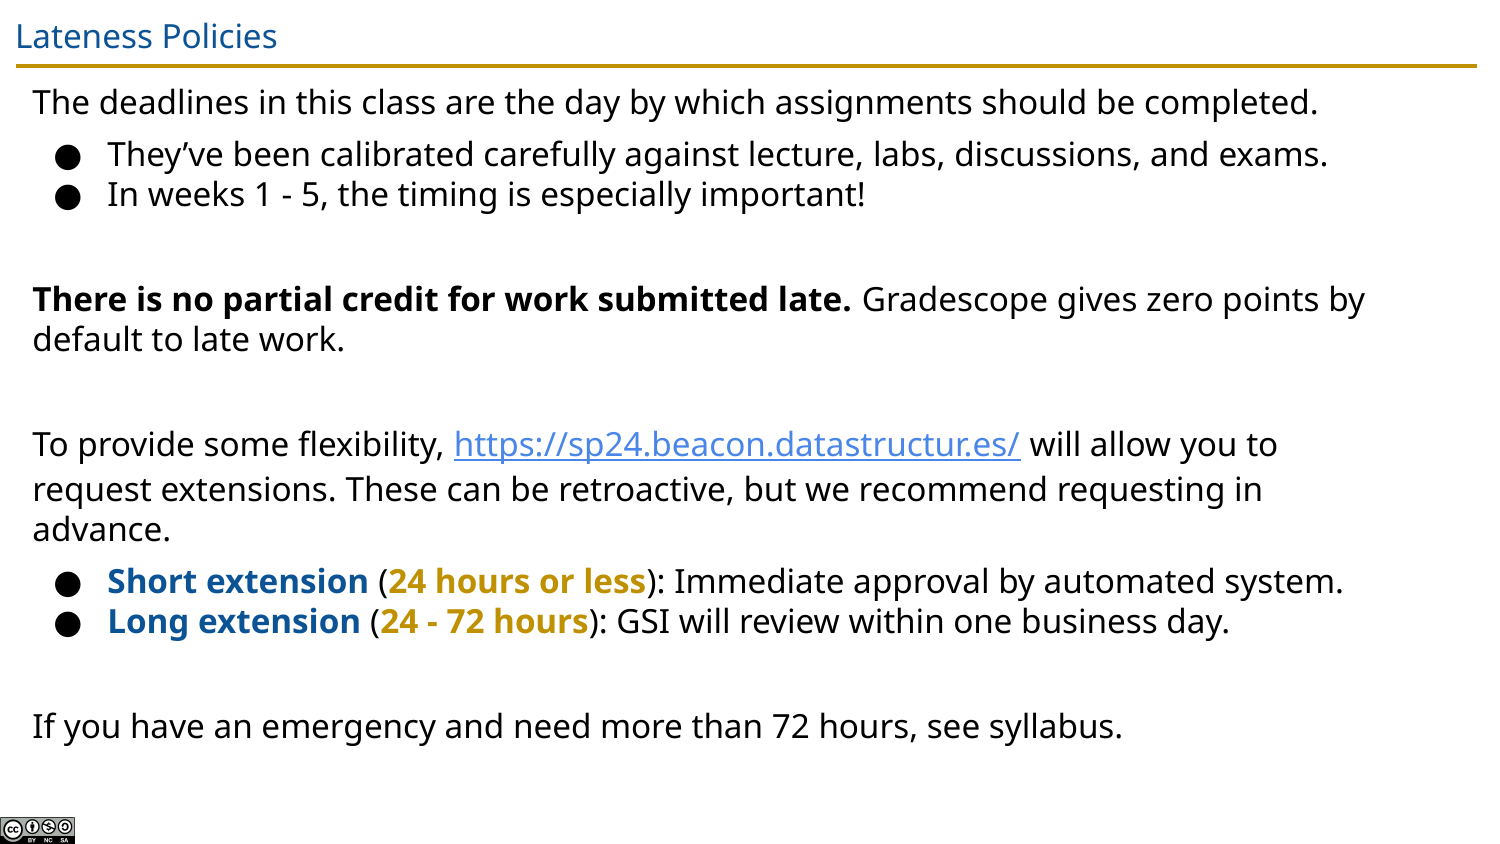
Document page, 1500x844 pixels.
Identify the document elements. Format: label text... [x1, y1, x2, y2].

list The deadlines in this class are the day by which assignments should be completed. They’ve been calibrated carefully against lecture, labs, discussions, and exams. In weeks 1 - 5, the timing is especially important! There is no partial credit for work submitted late. Gradescope gives zero points by default to late work. To provide some flexibility, https://sp24.beacon.datastructur.es/ will allow you to request extensions. These can be retroactive, but we recommend requesting in advance. Short extension (24 hours or less): Immediate approval by automated system. Long extension (24 - 72 hours): GSI will review within one business day. If you have an emergency and need more than 72 hours, see syllabus. [17, 65, 1416, 627]
picture [0, 817, 75, 844]
title Lateness Policies [0, 0, 1398, 65]
